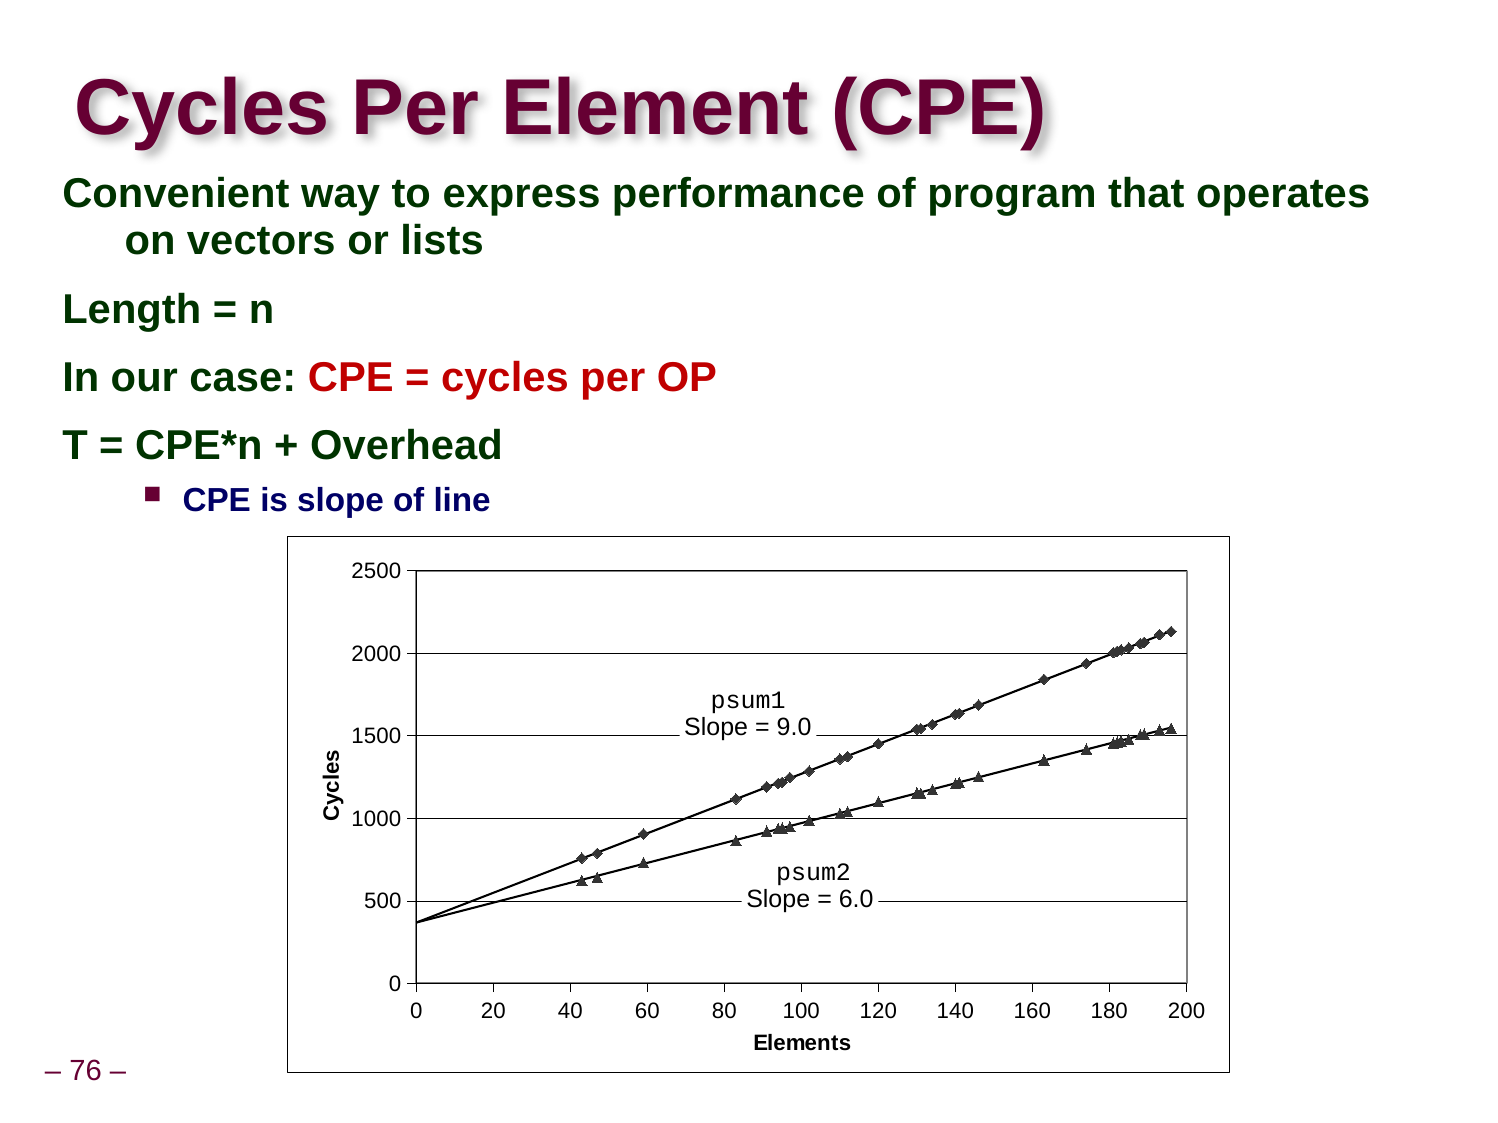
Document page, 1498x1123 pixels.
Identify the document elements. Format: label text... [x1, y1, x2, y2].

title Cycles Per Element (CPE) [74, 62, 1409, 157]
chart [286, 536, 1231, 1074]
list Convenient way to express performance of program that operates on vectors or lists Length = n In our case: CPE = cycles per OP T = CPE*n + Overhead CPE is slope of line [47, 162, 1409, 411]
